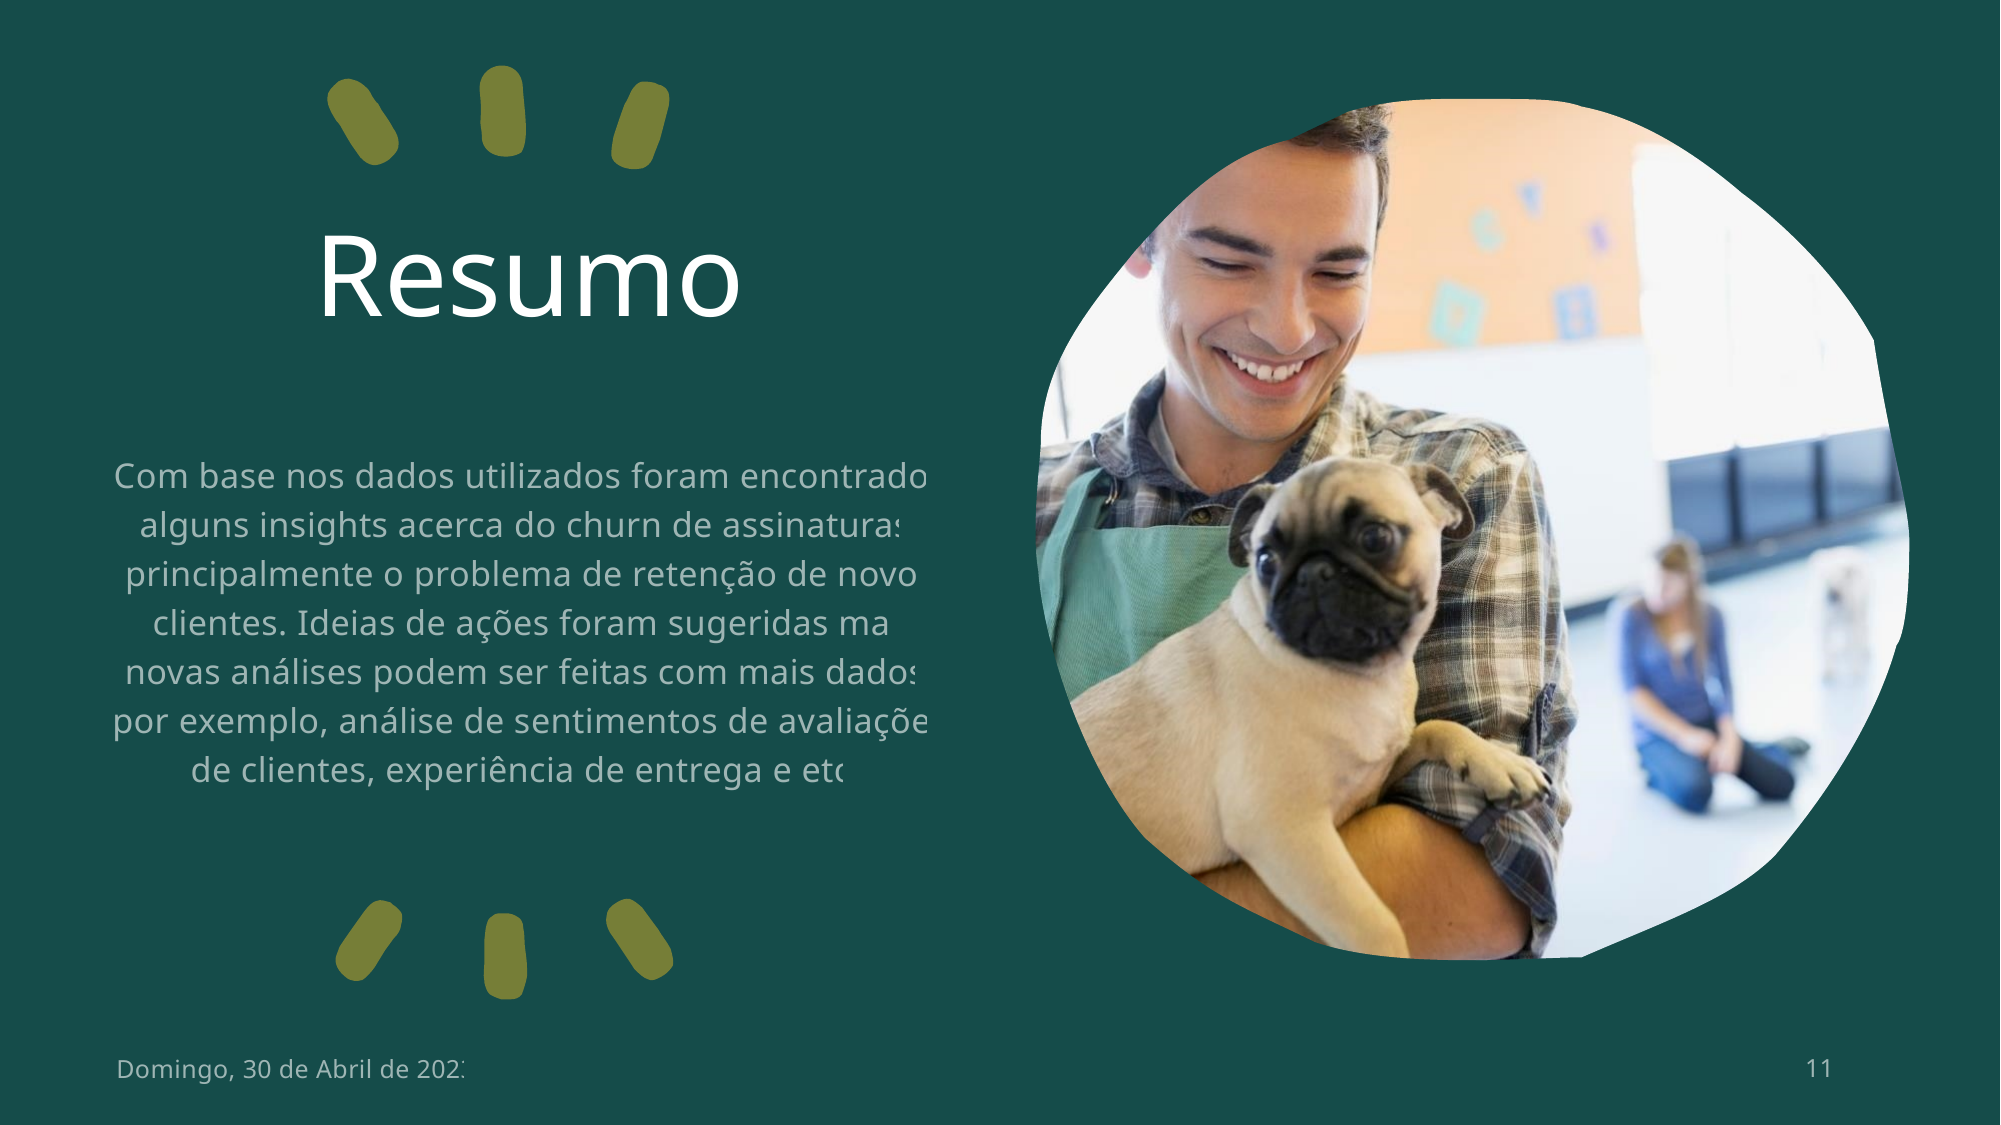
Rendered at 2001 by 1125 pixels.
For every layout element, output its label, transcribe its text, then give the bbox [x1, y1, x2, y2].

title Resumo [106, 186, 953, 357]
list Com base nos dados utilizados foram encontrados alguns insights acerca do churn de assinaturas, principalmente o problema de retenção de novos clientes. Ideias de ações foram sugeridas mas novas análises podem ser feitas com mais dados, por exemplo, análise de sentimentos de avaliações de clientes, experiência de entrega e etc. [106, 445, 955, 829]
slide_number 11 [1805, 1006, 2000, 1125]
slide_number Domingo, 30 de Abril de 2023 [116, 1006, 578, 1125]
picture [1035, 98, 1910, 961]
